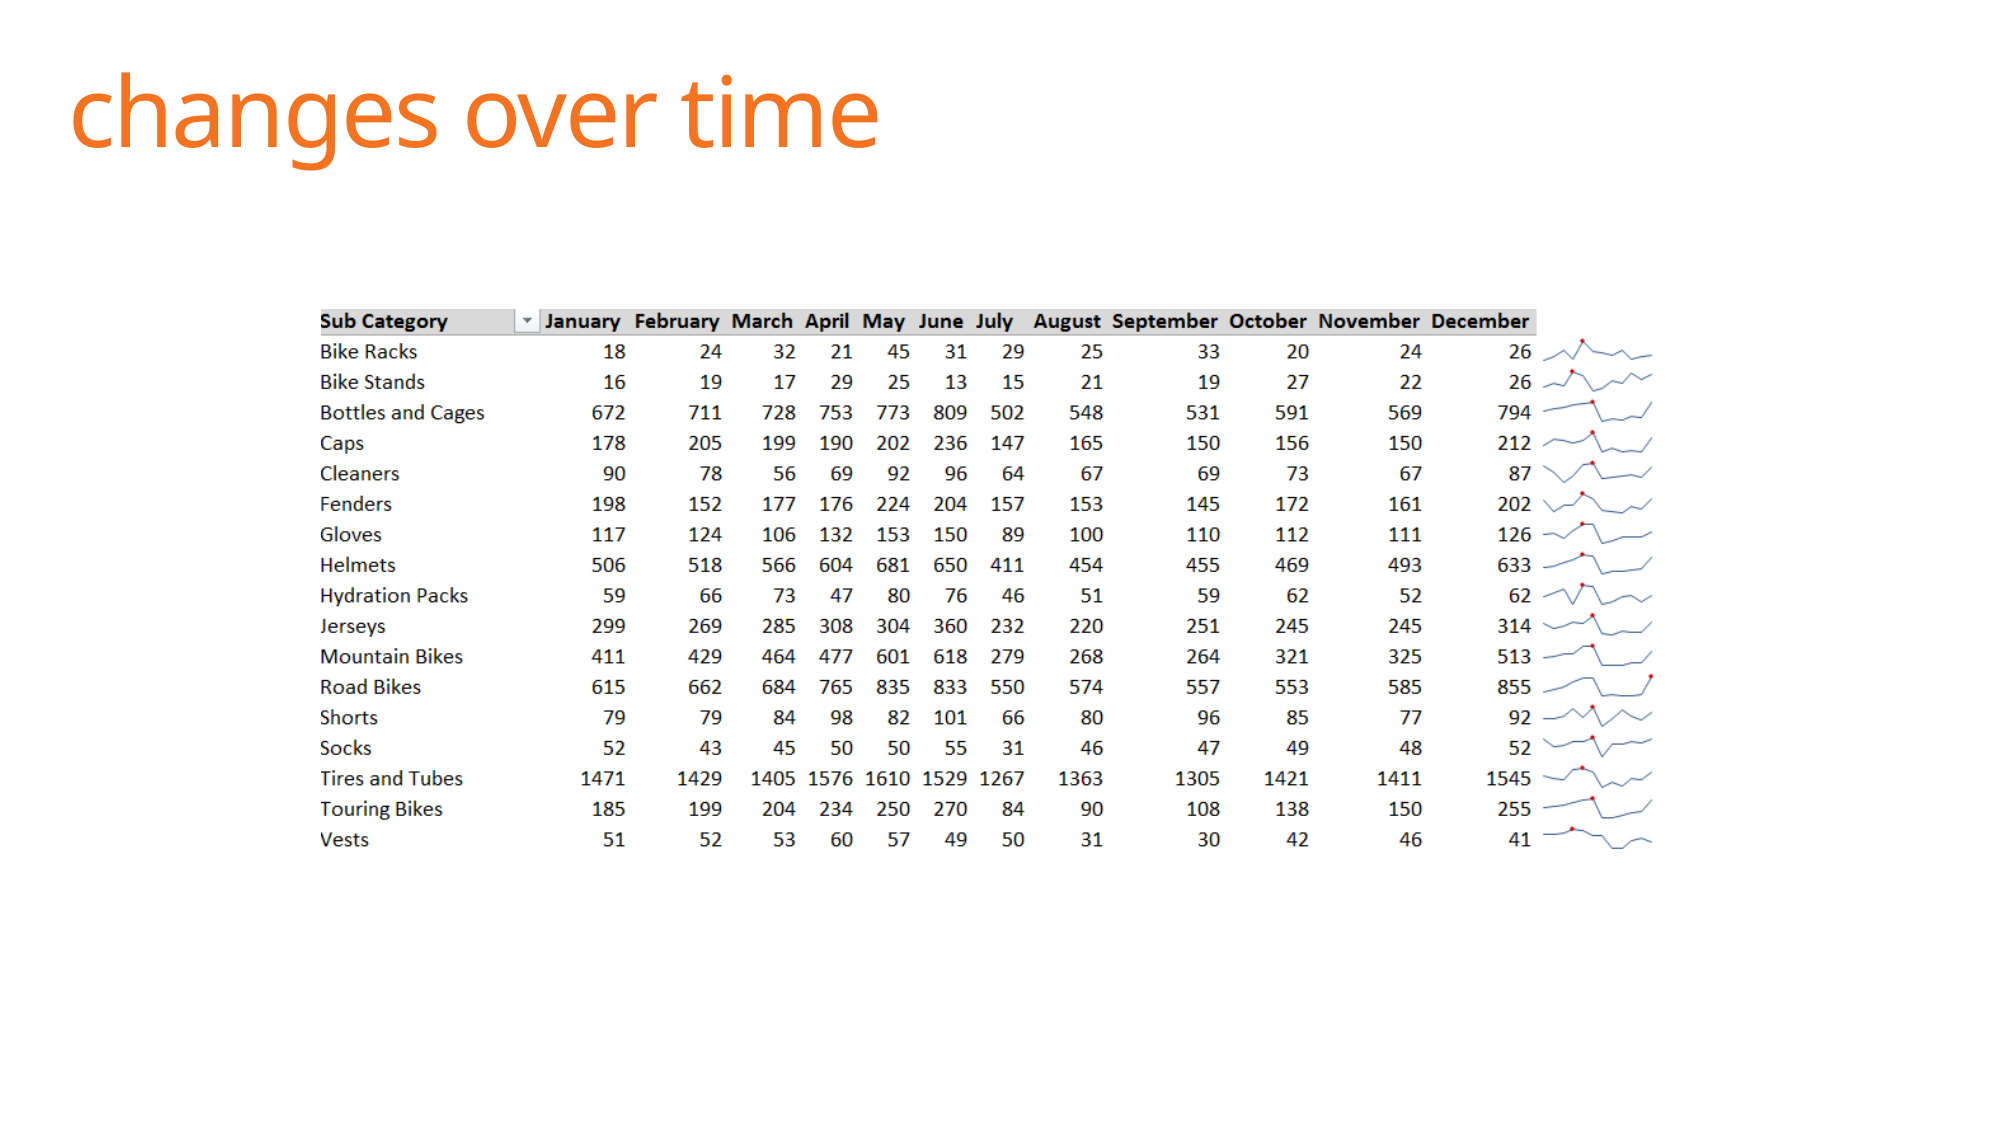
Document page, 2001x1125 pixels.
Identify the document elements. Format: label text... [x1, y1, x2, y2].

title changes over time [44, 47, 1957, 196]
picture [321, 309, 1679, 878]
